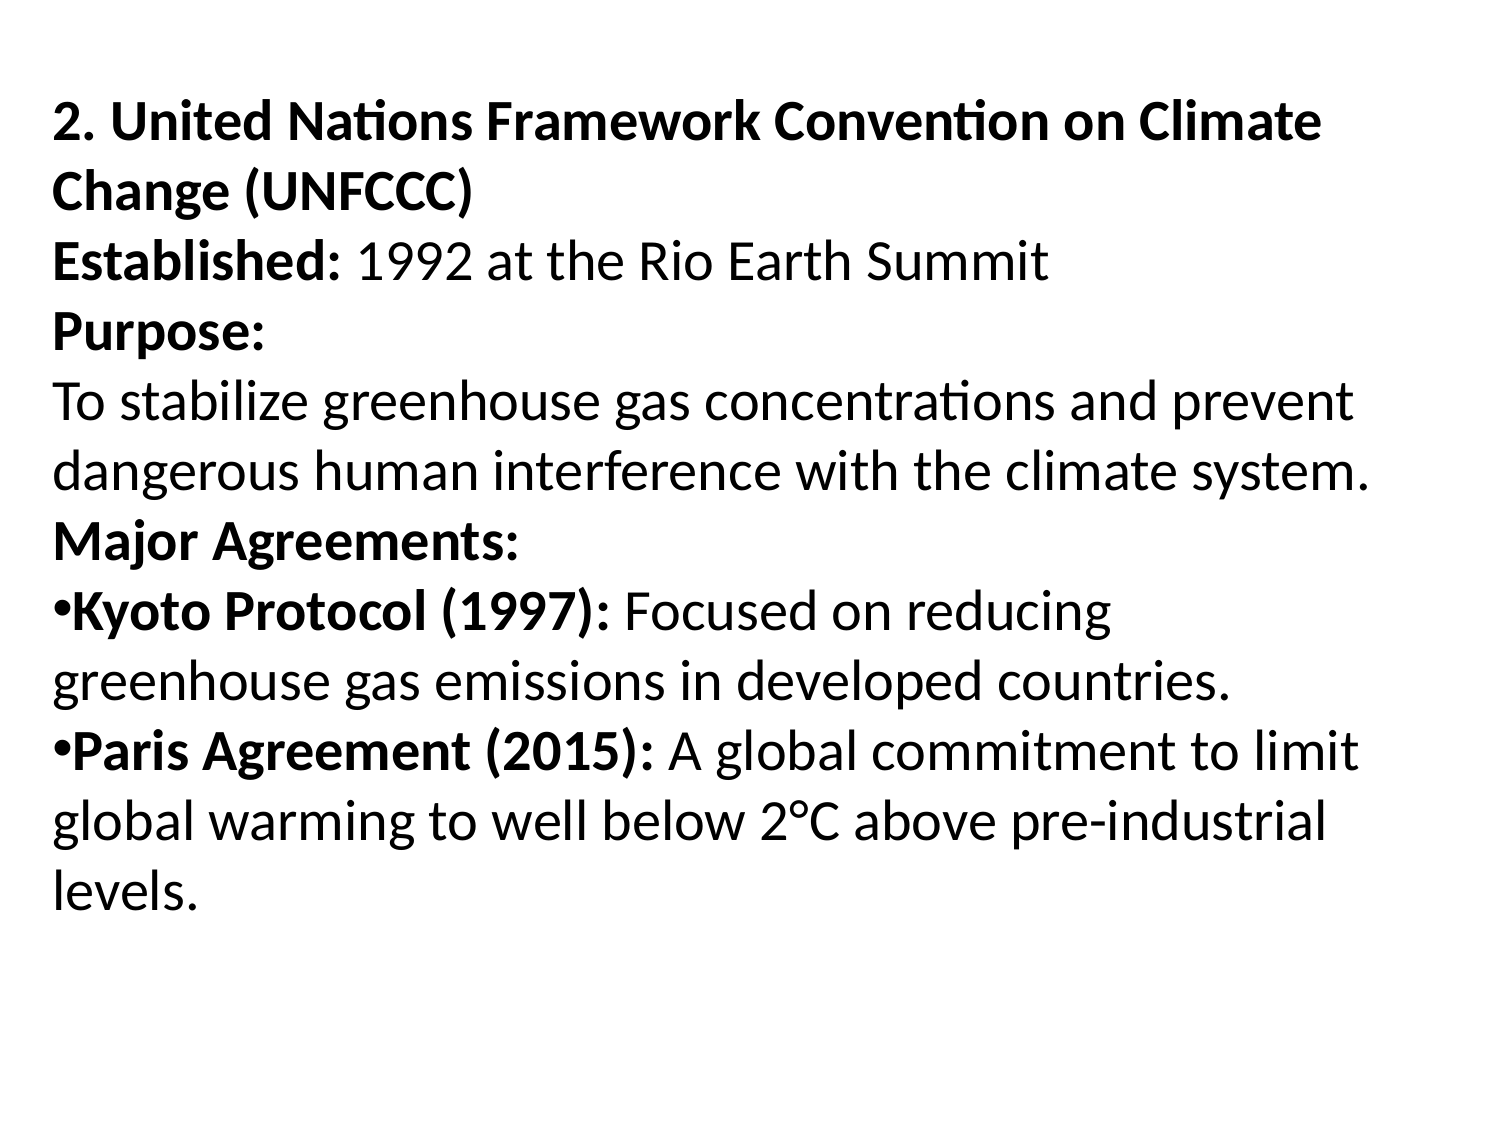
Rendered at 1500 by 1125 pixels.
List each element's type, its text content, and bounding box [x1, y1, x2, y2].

text_box 2. United Nations Framework Convention on Climate Change (UNFCCC) Established: 1992 at the Rio Earth Summit Purpose: To stabilize greenhouse gas concentrations and prevent dangerous human interference with the climate system. Major Agreements: Kyoto Protocol (1997): Focused on reducing greenhouse gas emissions in developed countries. Paris Agreement (2015): A global commitment to limit global warming to well below 2°C above pre-industrial levels. [37, 74, 1388, 930]
